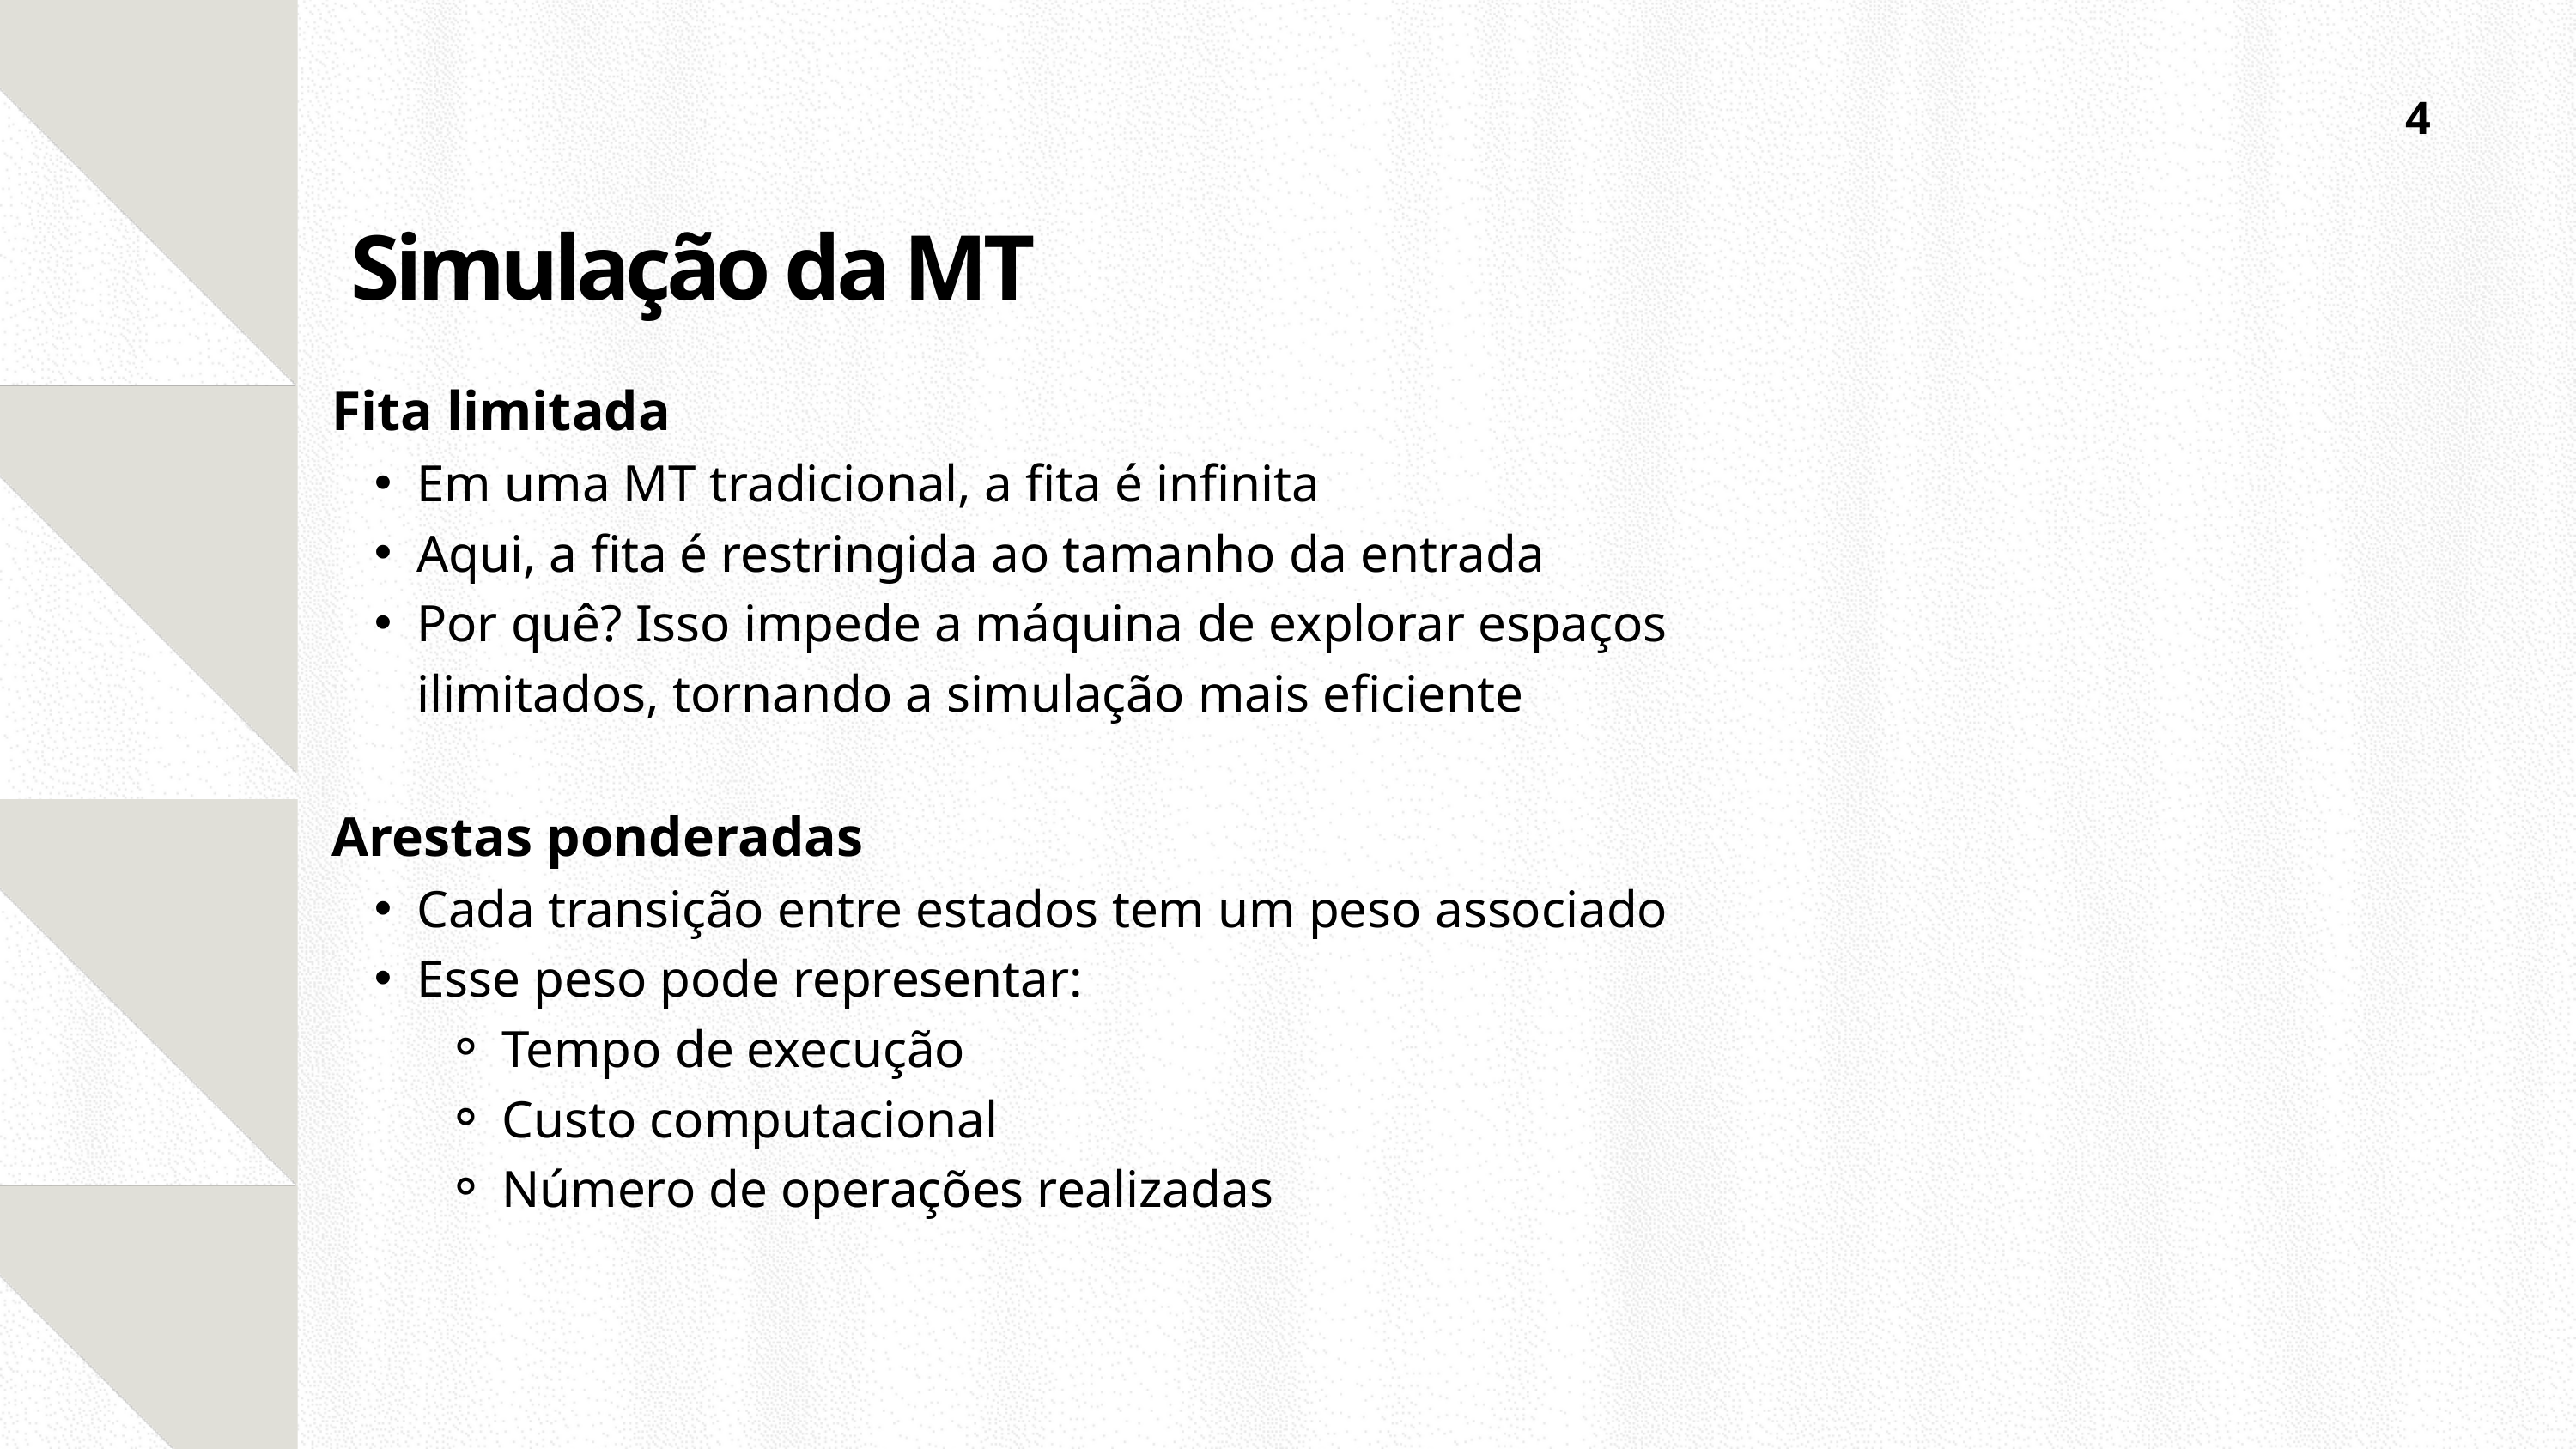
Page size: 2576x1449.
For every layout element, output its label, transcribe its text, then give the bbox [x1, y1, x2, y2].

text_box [0, 0, 298, 1449]
text_box Fita limitada Em uma MT tradicional, a fita é infinita Aqui, a fita é restringida ao tamanho da entrada Por quê? Isso impede a máquina de explorar espaços ilimitados, tornando a simulação mais eficiente Arestas ponderadas Cada transição entre estados tem um peso associado Esse peso pode representar: Tempo de execução Custo computacional Número de operações realizadas [331, 366, 1874, 1358]
text_box 4 [1623, 101, 2432, 144]
text_box [302, 0, 2576, 1449]
text_box Simulação da MT [331, 192, 1054, 318]
